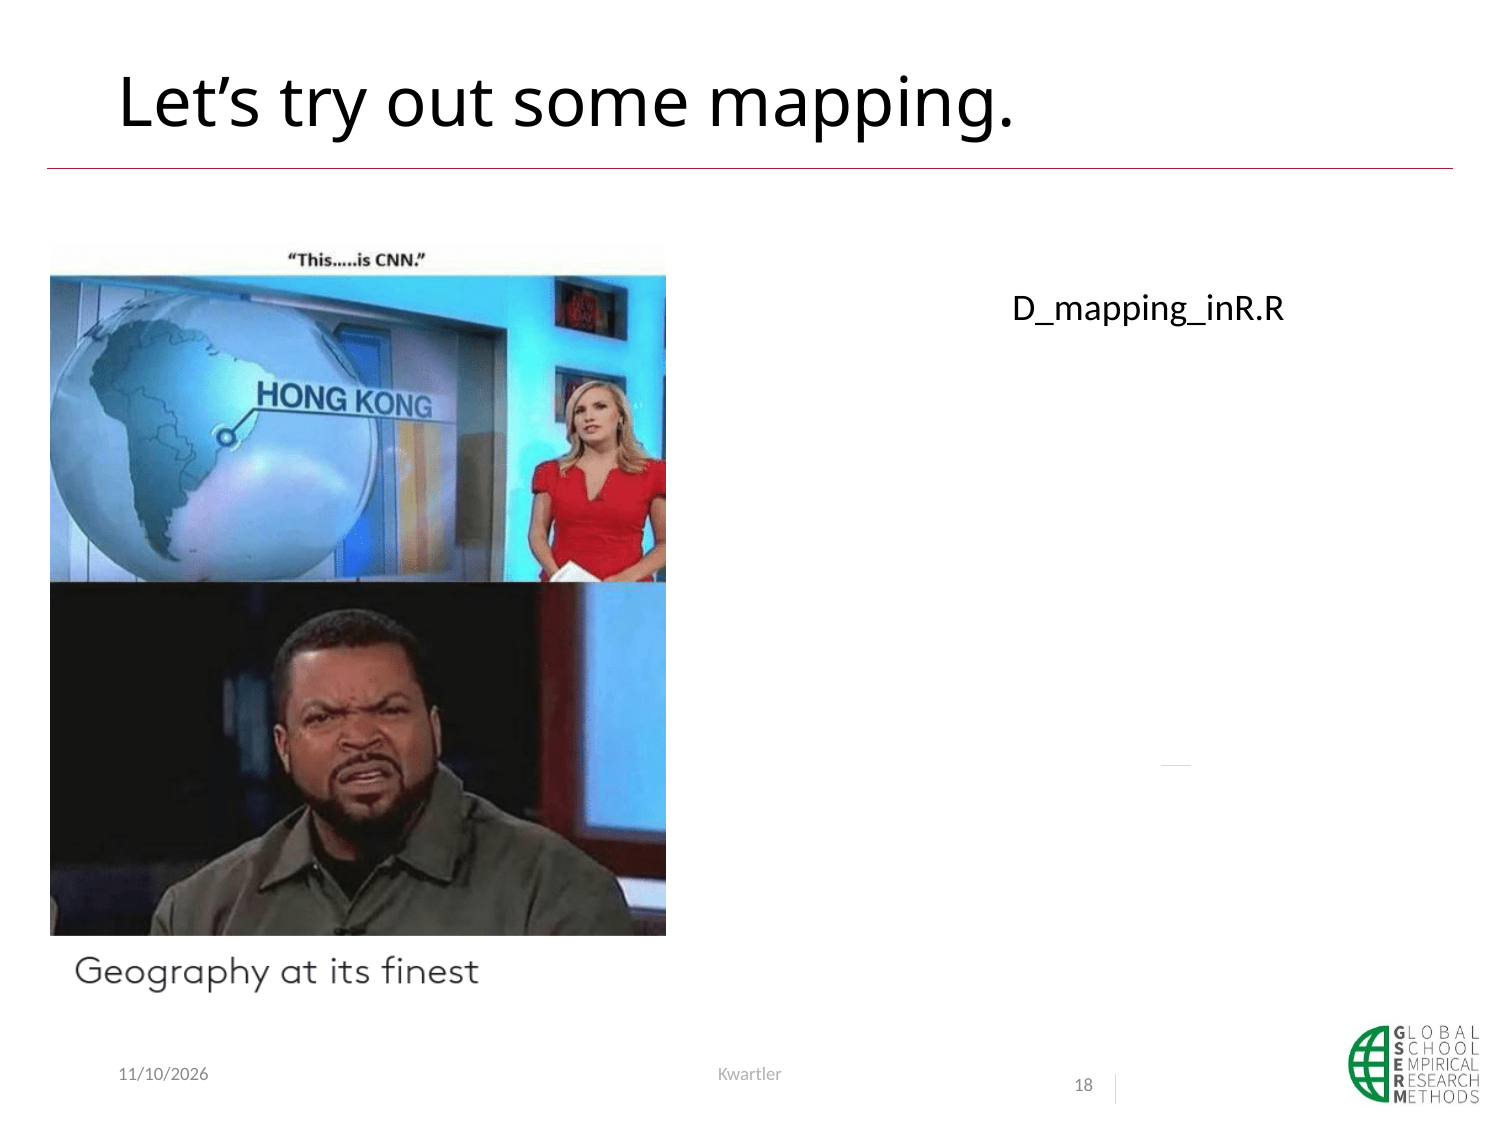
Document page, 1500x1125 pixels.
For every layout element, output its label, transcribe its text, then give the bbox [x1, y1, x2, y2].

title Let’s try out some mapping. [103, 59, 1397, 157]
picture [1342, 1017, 1500, 1106]
footer Kwartler [496, 1042, 1004, 1103]
picture [50, 242, 666, 1010]
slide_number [103, 1042, 441, 1103]
text_box D_mapping_inR.R [997, 275, 1300, 336]
slide_number 18 [1059, 1042, 1200, 1103]
